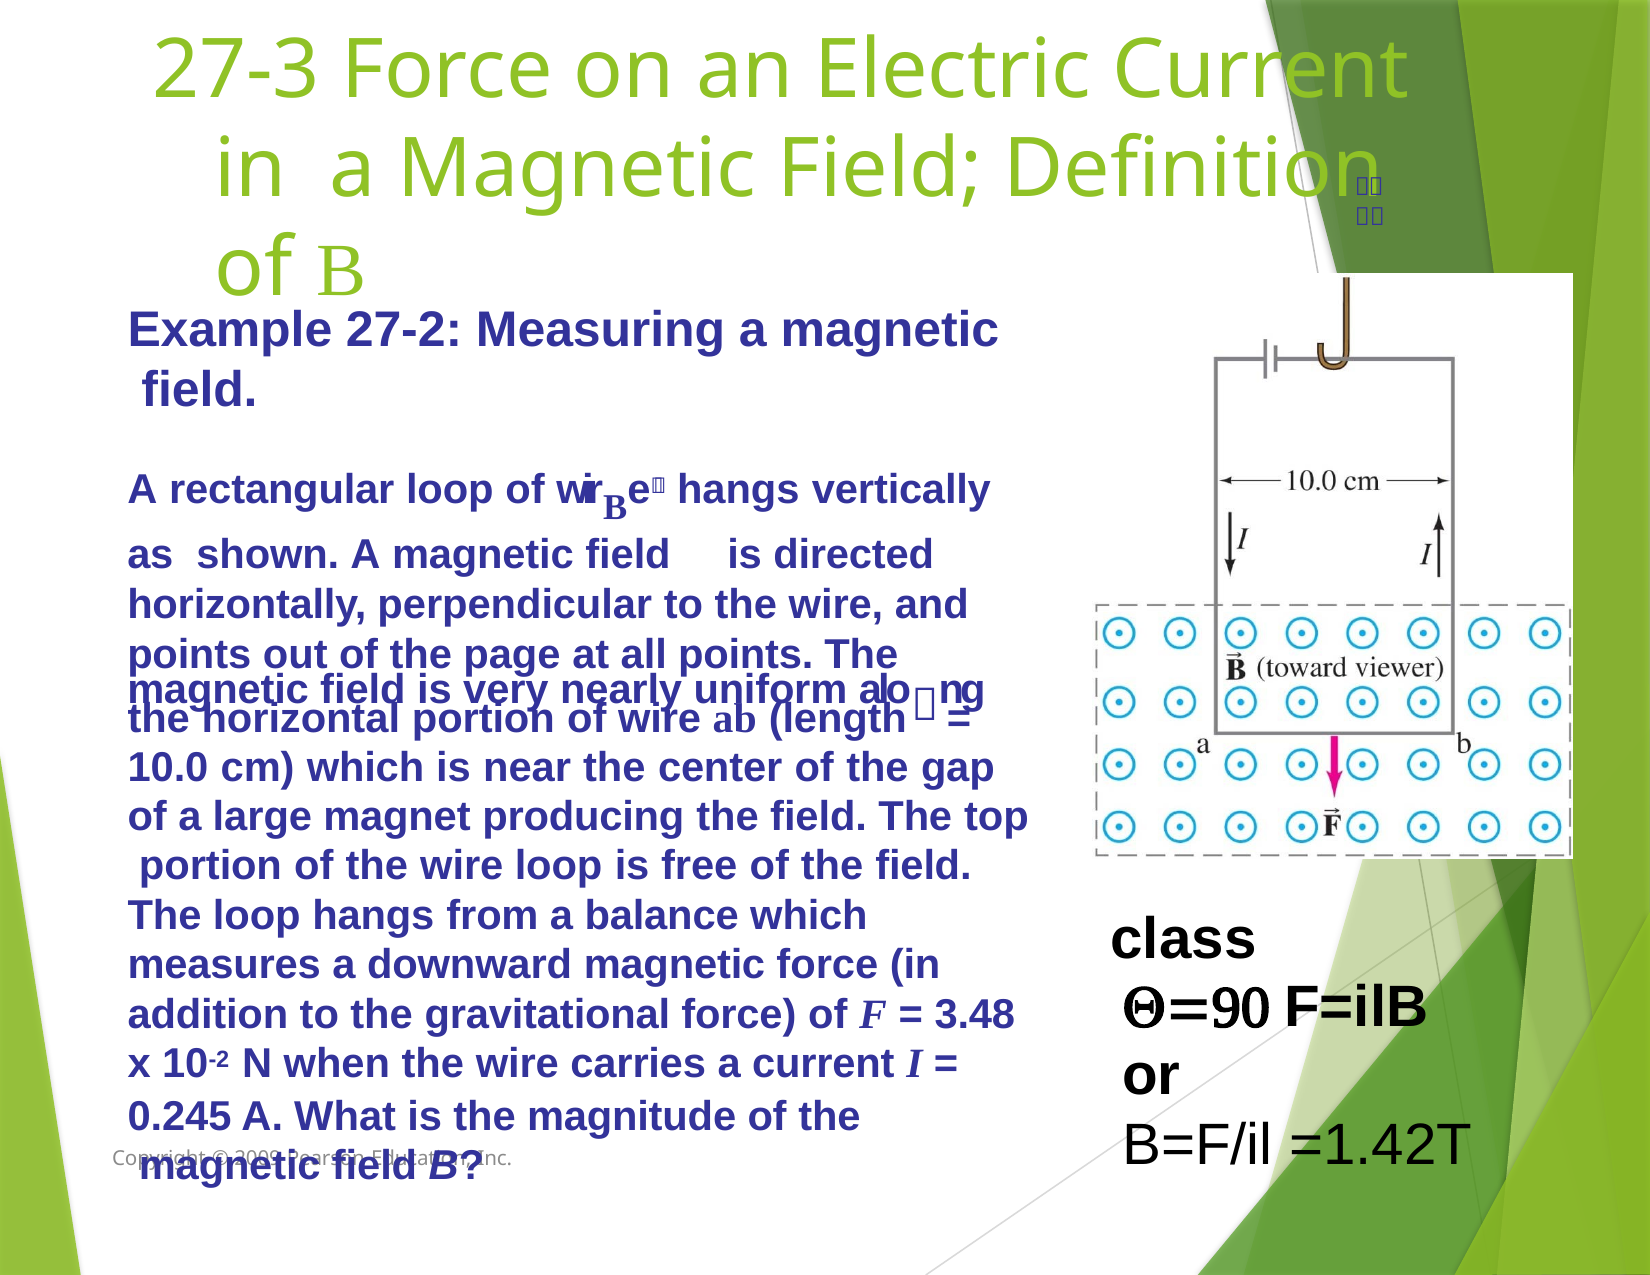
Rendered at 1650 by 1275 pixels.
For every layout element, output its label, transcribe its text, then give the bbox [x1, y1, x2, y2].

text_box the horizontal portion of wire ab (length = 10.0 cm) which is near the center of the gap of a large magnet producing the field. The top portion of the wire loop is free of the field. The loop hangs from a balance which measures a downward magnetic force (in addition to the gravitational force) of F = 3.48 x 10-2 N when the wire carries a current I = 0.245 A. What is the magnitude of the magnetic field B? [121, 730, 1038, 1189]
footer Copyright © 2009 Pearson Education, Inc. [110, 787, 945, 1275]
picture [1091, 272, 1573, 860]
title 27-3 Force on an Electric Current in a Magnetic Field; Definition of B [150, 13, 1421, 313]
text_box  [1352, 168, 1394, 231]
text_box Example 27-2: Measuring a magnetic field. A rectangular loop of wirBe hangs vertically as shown. A magnetic field is directed horizontally, perpendicular to the wire, and points out of the page at all points. The magnetic field is very nearly uniform along [112, 294, 1038, 730]
text_box class  F=ilB or B=F/il =1.42T [1108, 900, 1492, 1177]
